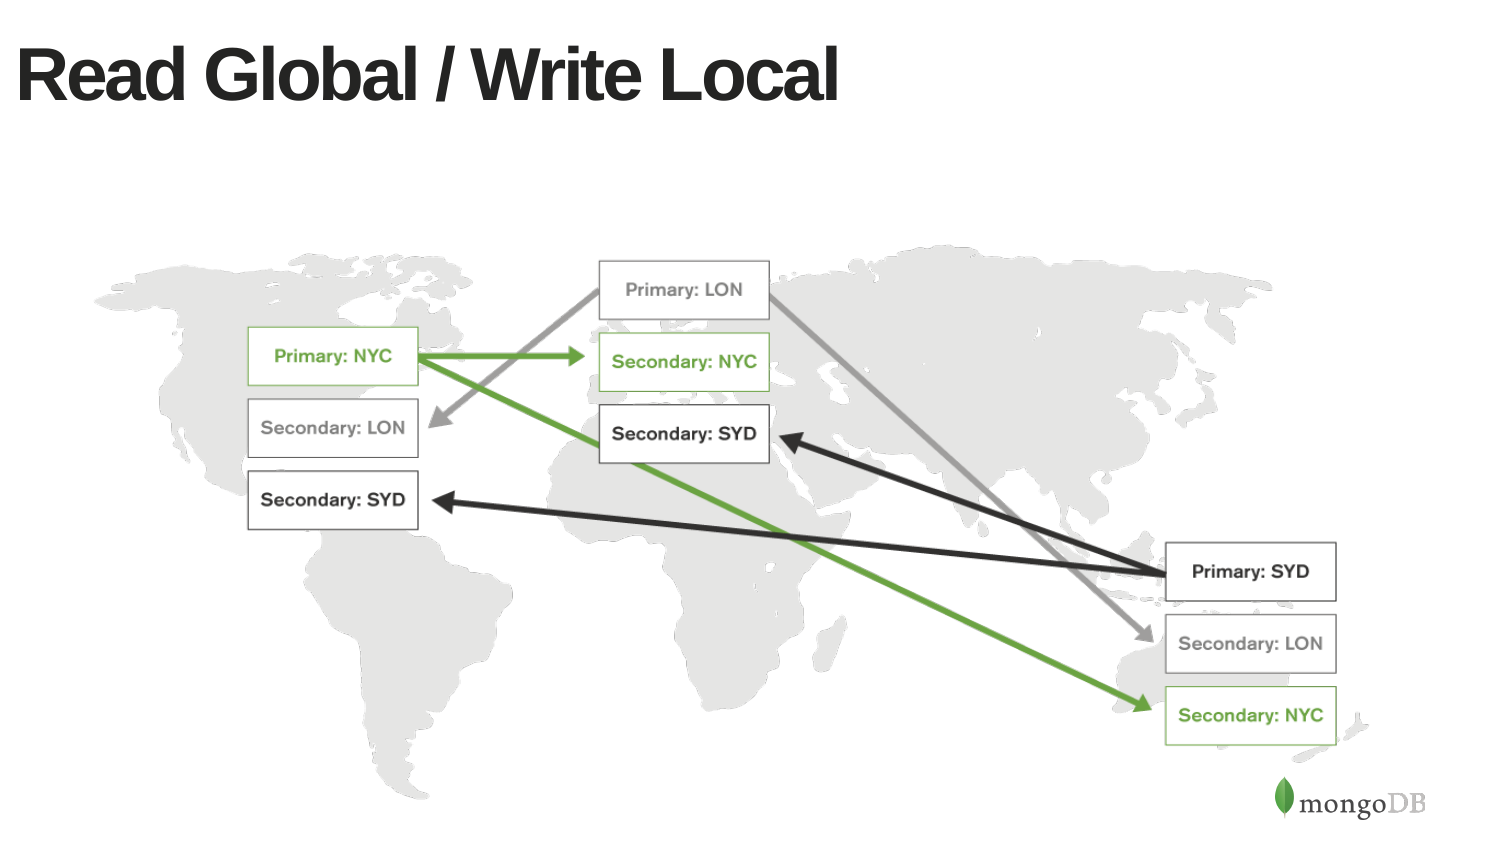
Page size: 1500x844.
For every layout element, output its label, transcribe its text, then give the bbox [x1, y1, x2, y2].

title Read Global / Write Local [0, 0, 1350, 141]
picture [74, 109, 1388, 844]
